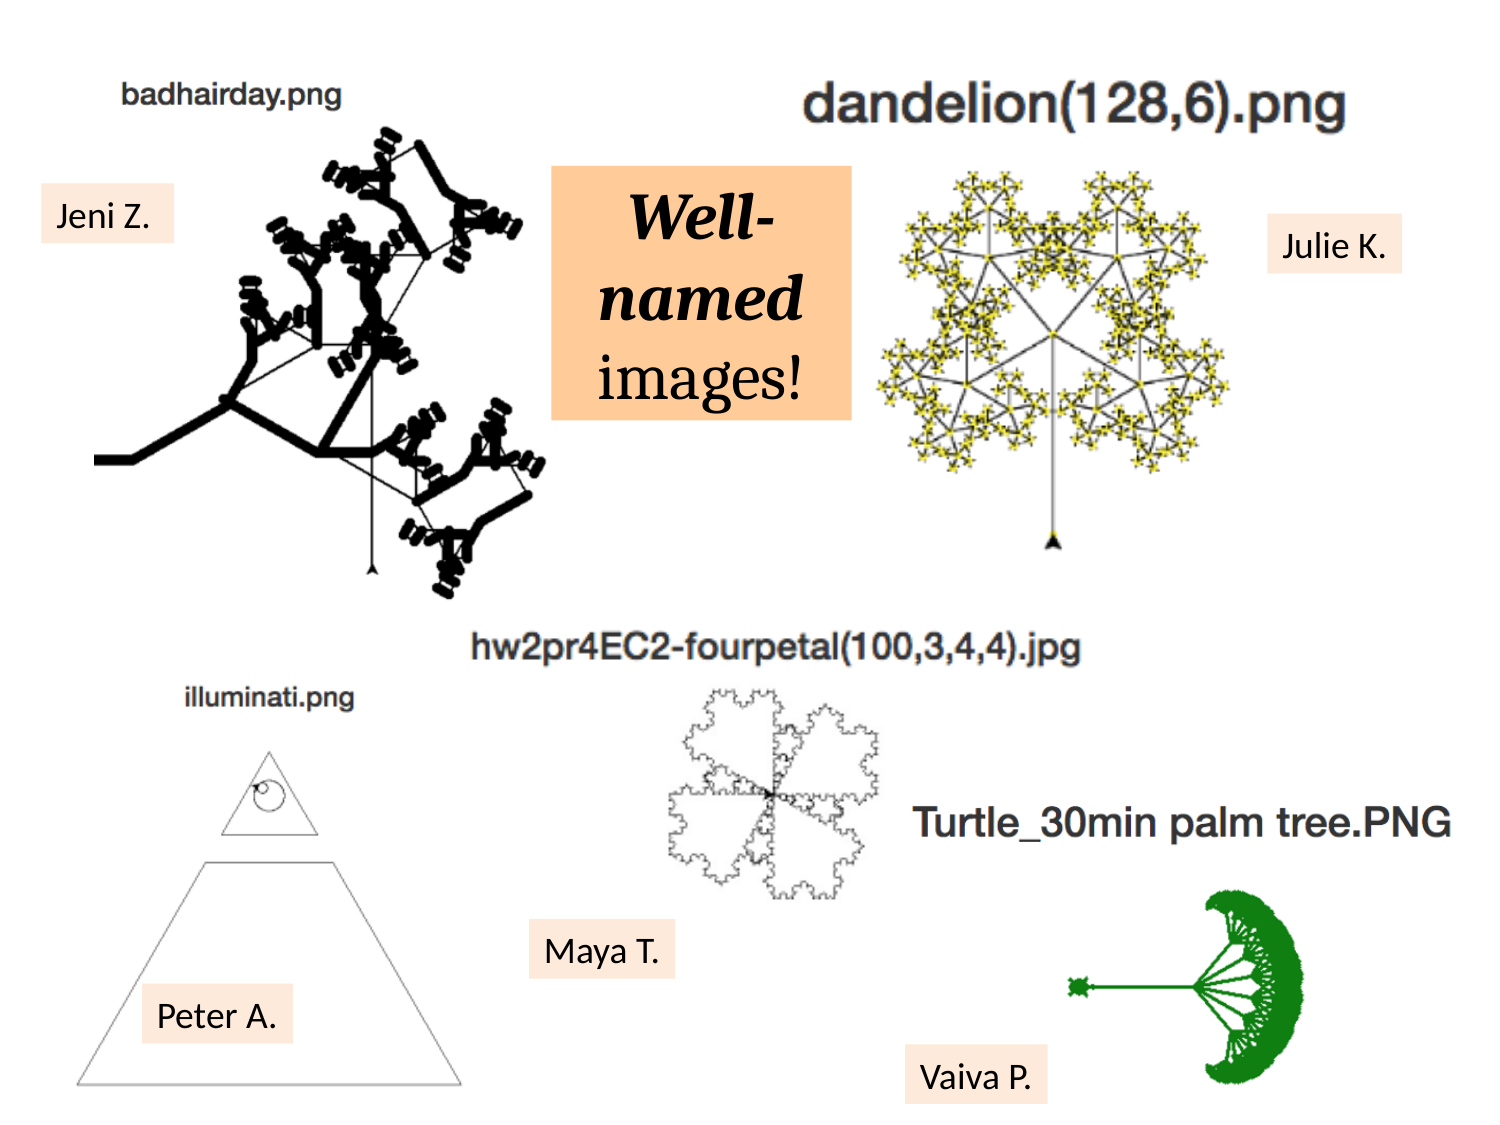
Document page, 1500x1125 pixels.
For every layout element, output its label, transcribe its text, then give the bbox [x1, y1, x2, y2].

picture [740, 48, 1383, 585]
picture [31, 68, 1480, 1112]
text_box Well-named images! [564, 165, 832, 421]
text_box Maya T. [529, 959, 676, 979]
text_box Julie K. [1293, 213, 1403, 274]
text_box Jeni Z. [41, 183, 89, 244]
